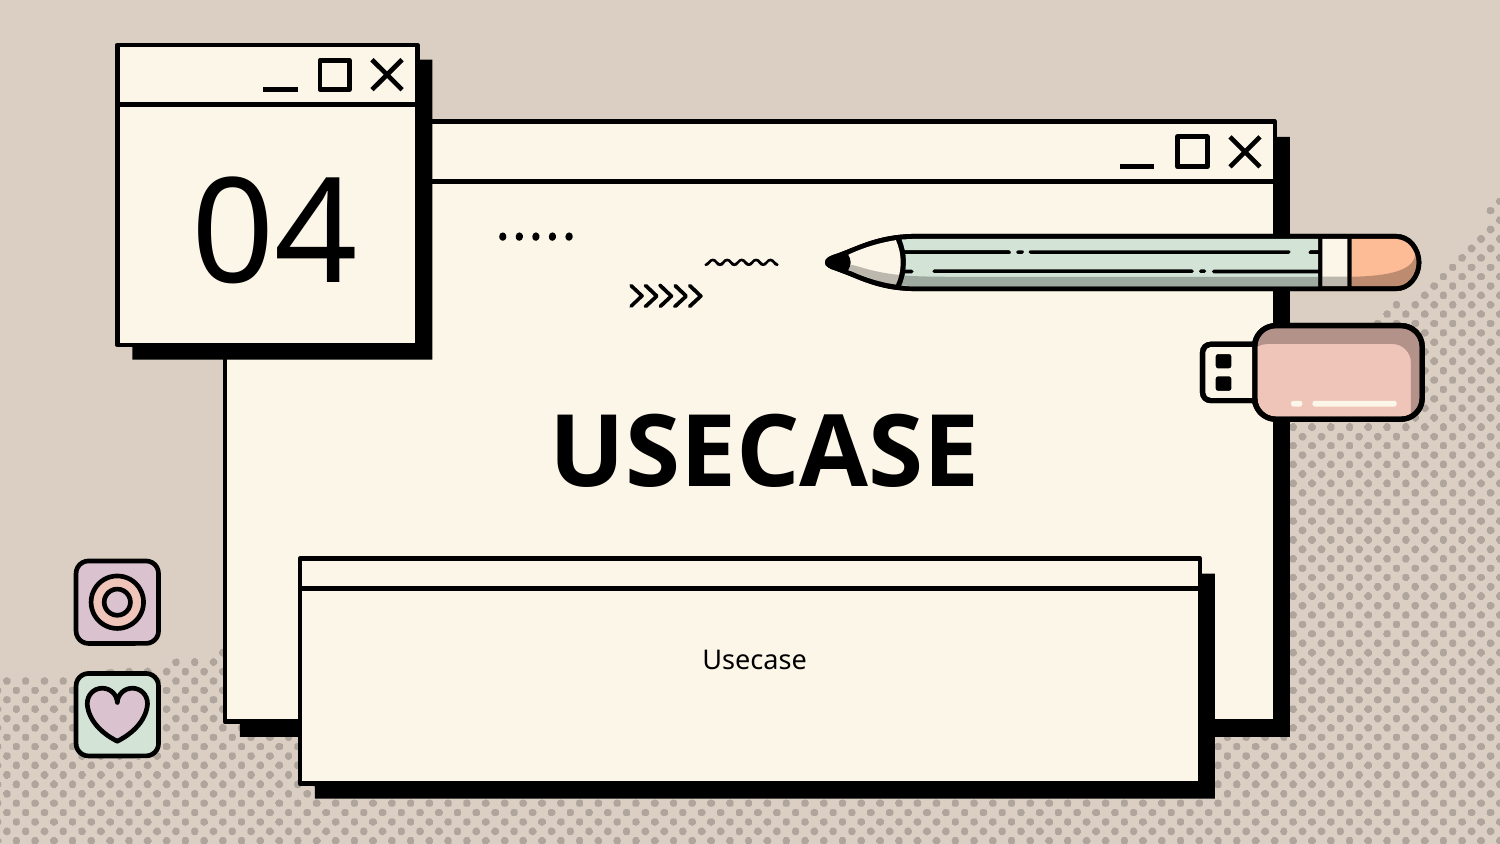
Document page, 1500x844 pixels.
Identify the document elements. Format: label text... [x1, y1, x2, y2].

text_box [643, 284, 659, 308]
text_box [299, 558, 1216, 799]
text_box [688, 284, 703, 308]
text_box [499, 232, 507, 241]
title USECASE [297, 371, 1233, 522]
text_box [704, 258, 779, 267]
text_box [658, 283, 674, 308]
text_box [673, 284, 688, 308]
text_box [75, 673, 159, 757]
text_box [823, 233, 1425, 292]
text_box [515, 232, 523, 241]
text_box [532, 232, 540, 241]
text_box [116, 44, 433, 360]
text_box [565, 232, 573, 241]
text_box [548, 232, 556, 241]
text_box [1262, 259, 1363, 486]
text_box [629, 284, 644, 308]
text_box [75, 560, 159, 644]
